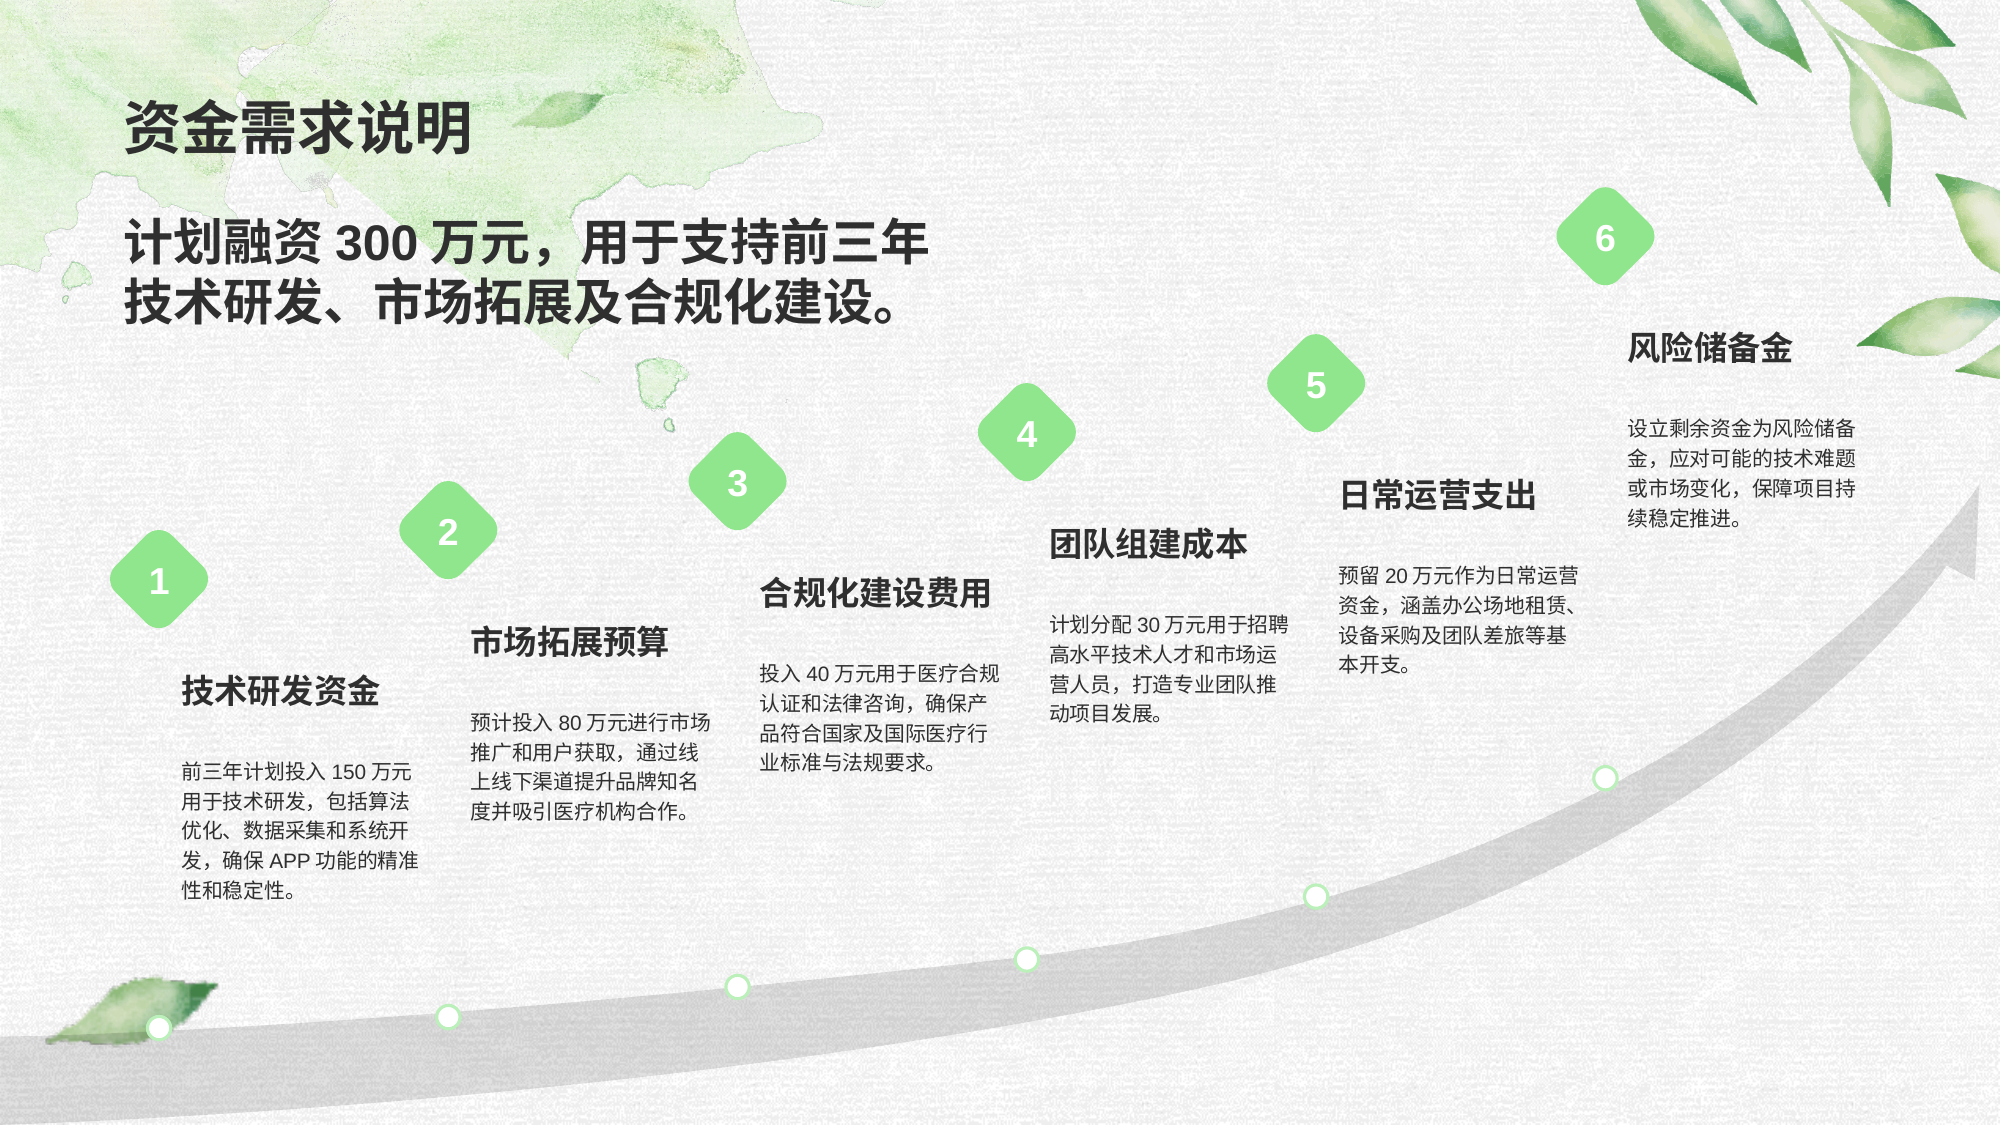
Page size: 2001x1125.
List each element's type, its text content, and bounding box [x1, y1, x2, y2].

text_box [0, 185, 1980, 1125]
title 资金需求说明 [108, 21, 1890, 169]
picture [0, 0, 2000, 1125]
